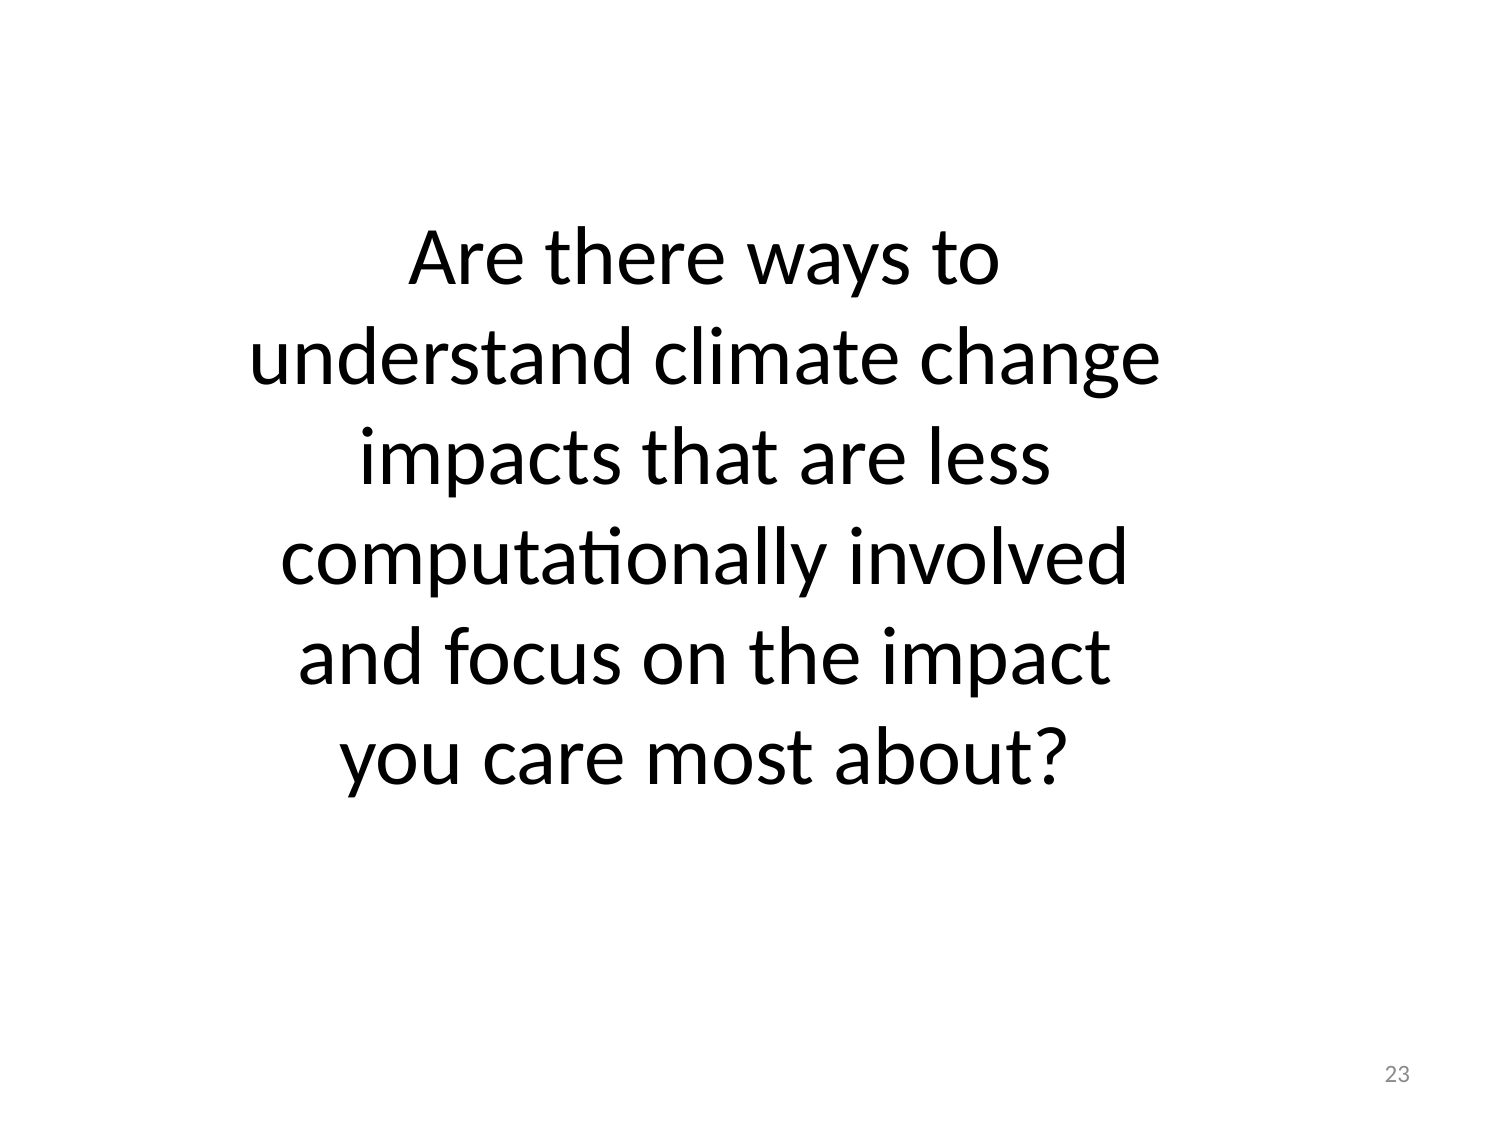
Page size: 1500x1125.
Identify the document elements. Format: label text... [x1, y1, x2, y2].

text_box Are there ways to understand climate change impacts that are less computationally involved and focus on the impact you care most about? [225, 193, 1186, 909]
slide_number 23 [1074, 1042, 1425, 1103]
